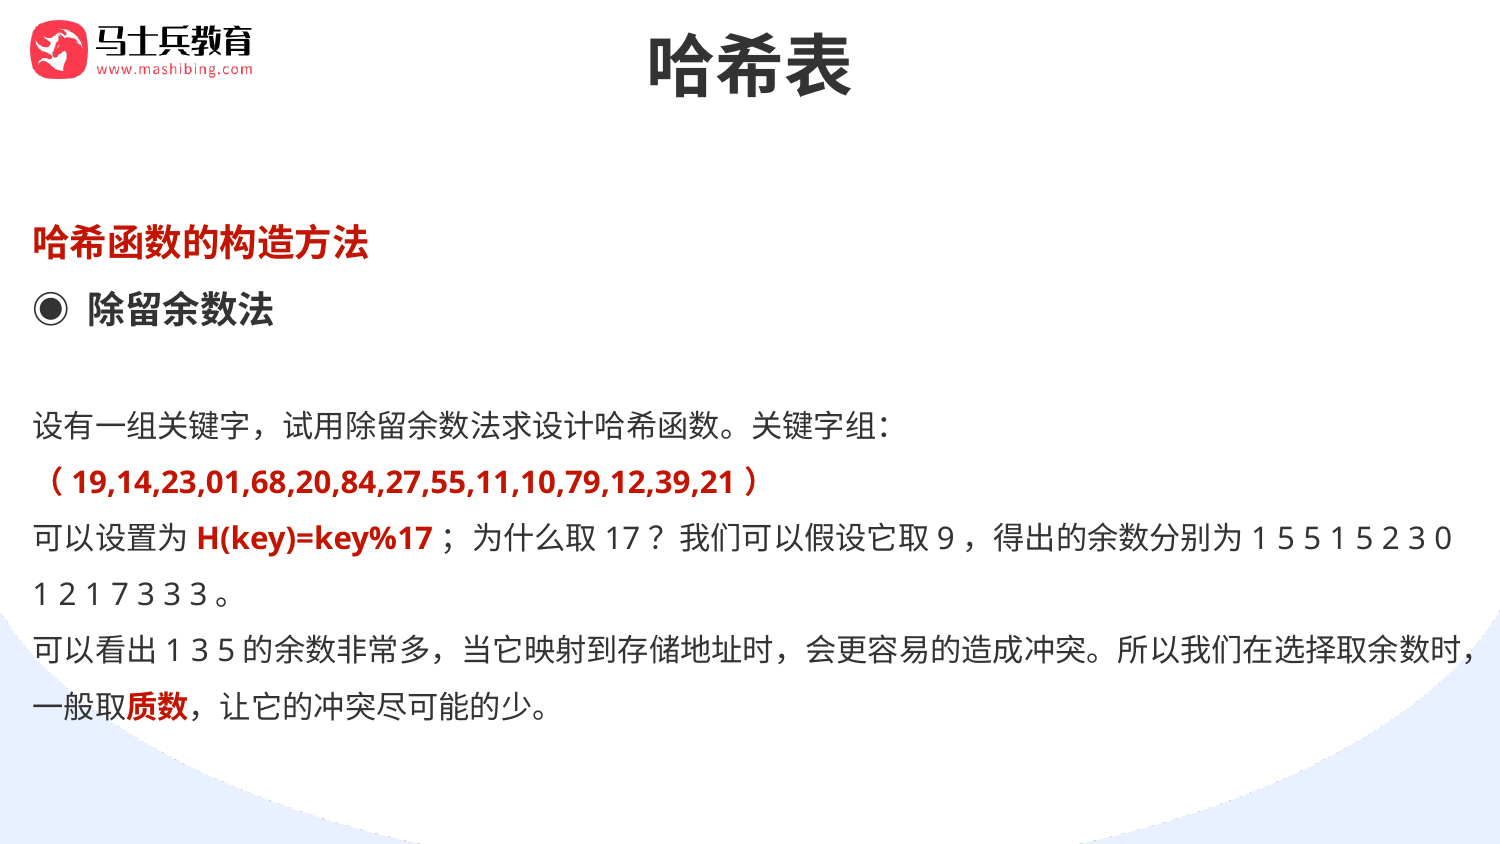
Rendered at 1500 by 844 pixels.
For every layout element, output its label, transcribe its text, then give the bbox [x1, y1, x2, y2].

text_box 哈希表 [403, 0, 1097, 128]
text_box 哈希函数的构造方法 ◉ 除留余数法 设有一组关键字，试用除留余数法求设计哈希函数。关键字组：（19,14,23,01,68,20,84,27,55,11,10,79,12,39,21） 可以设置为H(key)=key%17；为什么取17？我们可以假设它取9，得出的余数分别为1 5 5 1 5 2 3 0 1 2 1 7 3 3 3。 可以看出1 3 5的余数非常多，当它映射到存储地址时，会更容易的造成冲突。所以我们在选择取余数时，一般取质数，让它的冲突尽可能的少。 [17, 128, 1482, 610]
picture [0, 610, 1500, 844]
picture [30, 20, 252, 79]
